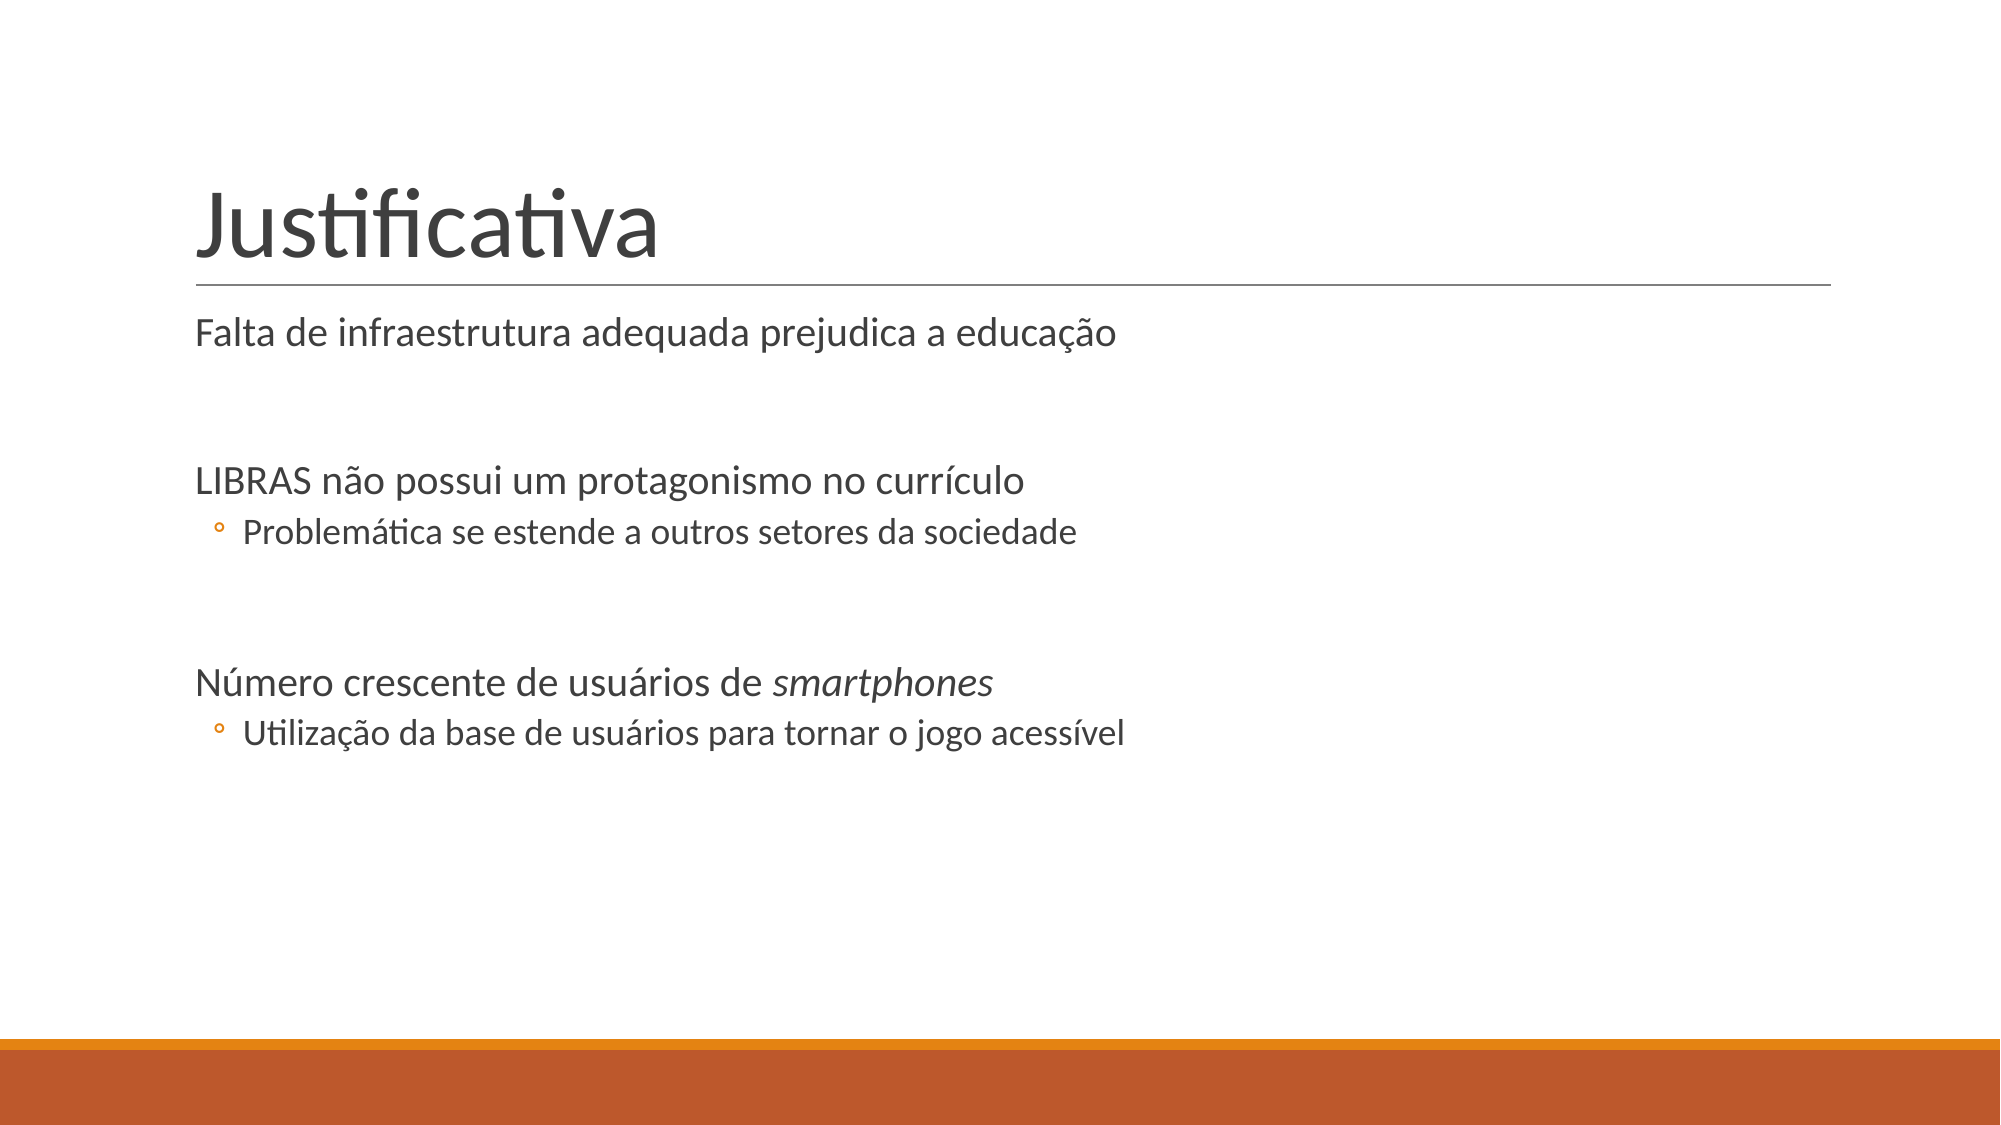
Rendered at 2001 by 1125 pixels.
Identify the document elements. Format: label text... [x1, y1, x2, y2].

list Falta de infraestrutura adequada prejudica a educação LIBRAS não possui um protagonismo no currículo Problemática se estende a outros setores da sociedade Número crescente de usuários de smartphones Utilização da base de usuários para tornar o jogo acessível [180, 302, 1830, 963]
title Justificativa [180, 47, 1830, 285]
